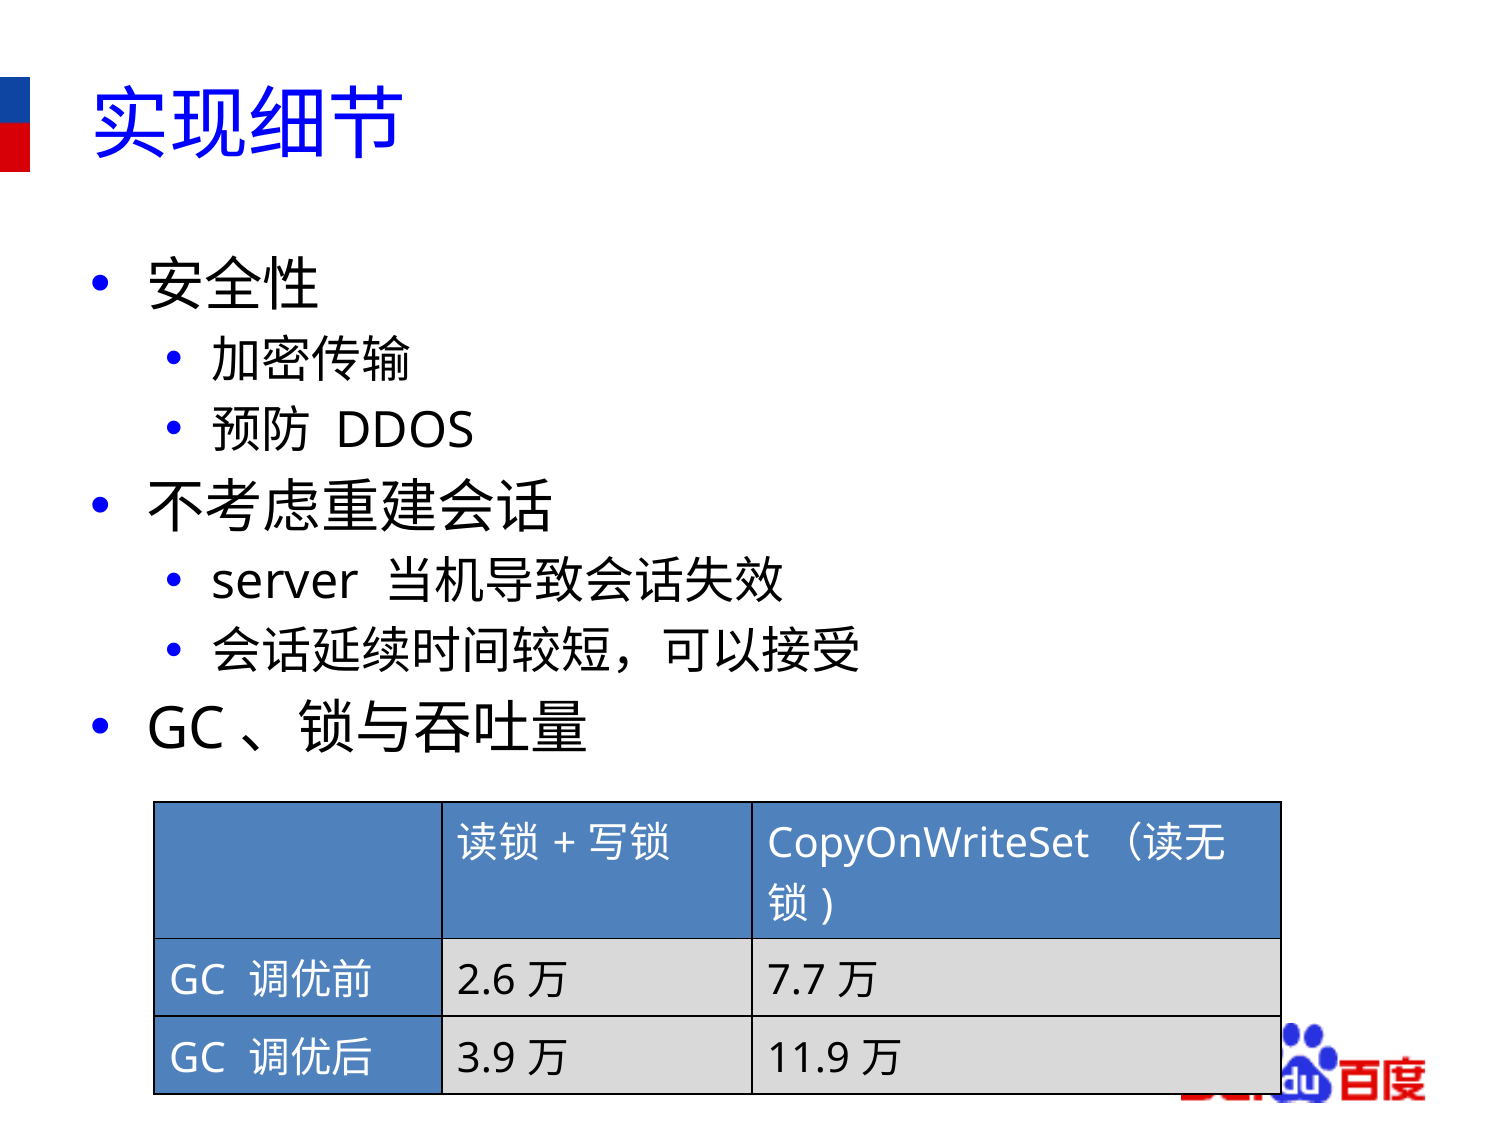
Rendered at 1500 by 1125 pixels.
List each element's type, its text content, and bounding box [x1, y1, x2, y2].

list 安全性 加密传输 预防 DDOS 不考虑重建会话 server 当机导致会话失效 会话延续时间较短，可以接受 GC、锁与吞吐量 [75, 240, 1425, 1005]
table_cell 7.7万 [753, 939, 1280, 1015]
table_cell 3.9万 [443, 1017, 751, 1093]
table_header CopyOnWriteSet（读无锁) [753, 803, 1280, 938]
table_header 读锁+写锁 [443, 803, 751, 938]
table_cell 11.9万 [753, 1017, 1280, 1093]
title 实现细节 [74, 69, 1425, 172]
picture [1181, 1023, 1425, 1103]
table_cell 2.6万 [443, 939, 751, 1015]
picture [0, 77, 30, 172]
table_cell GC 调优前 [155, 939, 441, 1015]
table_header [155, 803, 441, 938]
table_cell GC 调优后 [155, 1017, 441, 1093]
